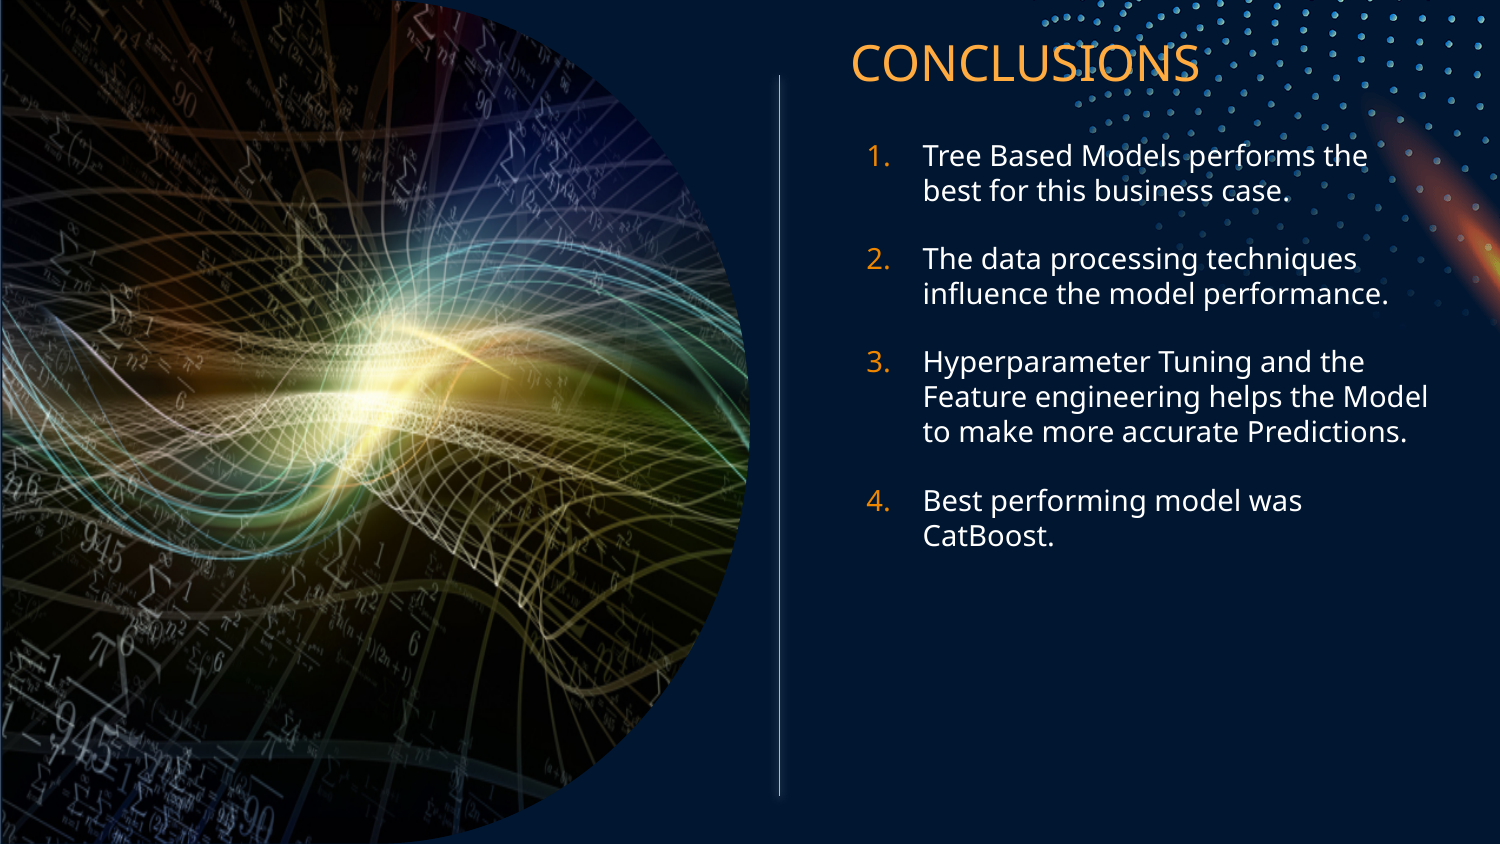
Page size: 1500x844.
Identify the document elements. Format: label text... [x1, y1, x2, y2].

title CONCLUSIONS [835, 29, 1302, 107]
picture [0, 0, 1500, 844]
list Tree Based Models performs the best for this business case. The data processing techniques influence the model performance. Hyperparameter Tuning and the Feature engineering helps the Model to make more accurate Predictions. Best performing model was CatBoost. [851, 122, 1448, 815]
